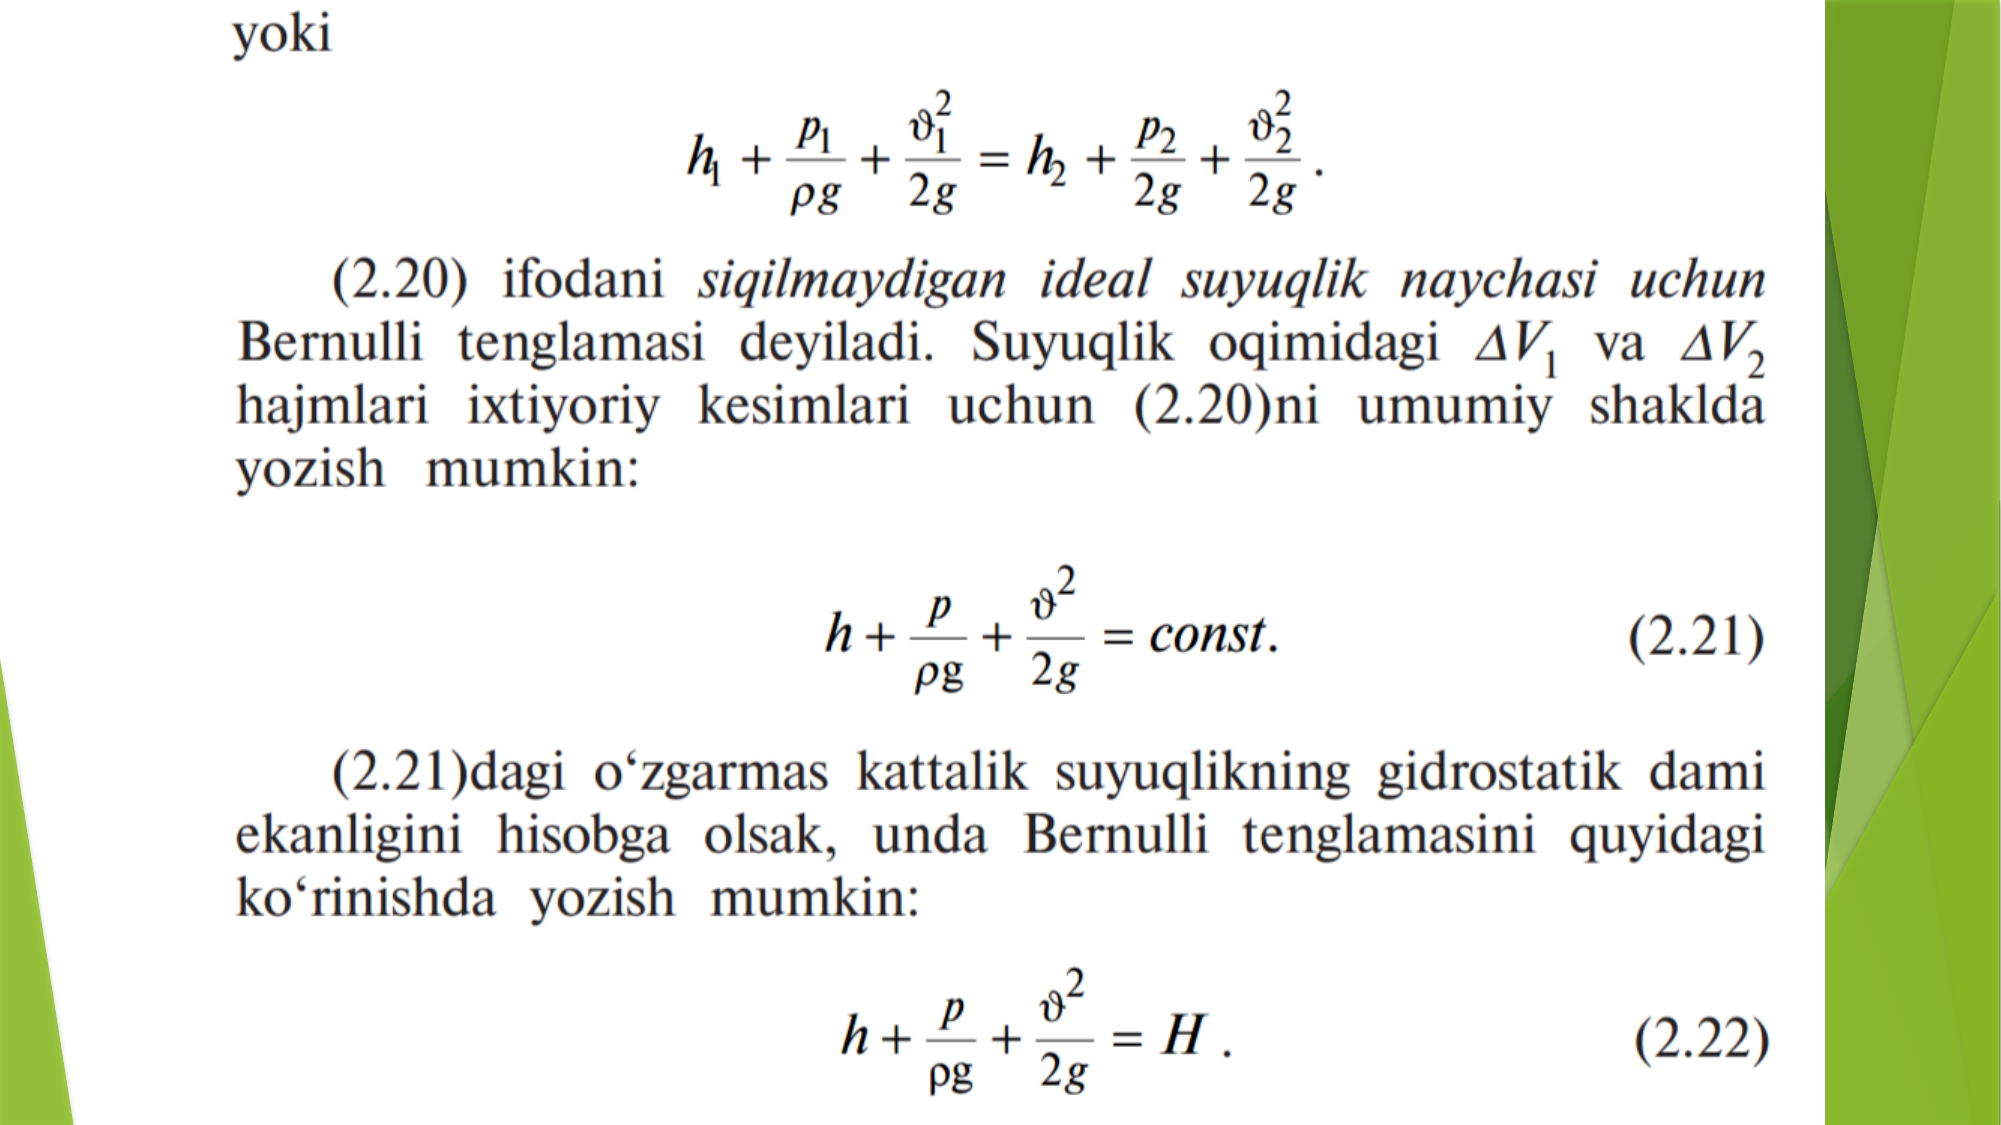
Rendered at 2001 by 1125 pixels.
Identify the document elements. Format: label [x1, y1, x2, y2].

picture [174, 0, 1826, 1125]
